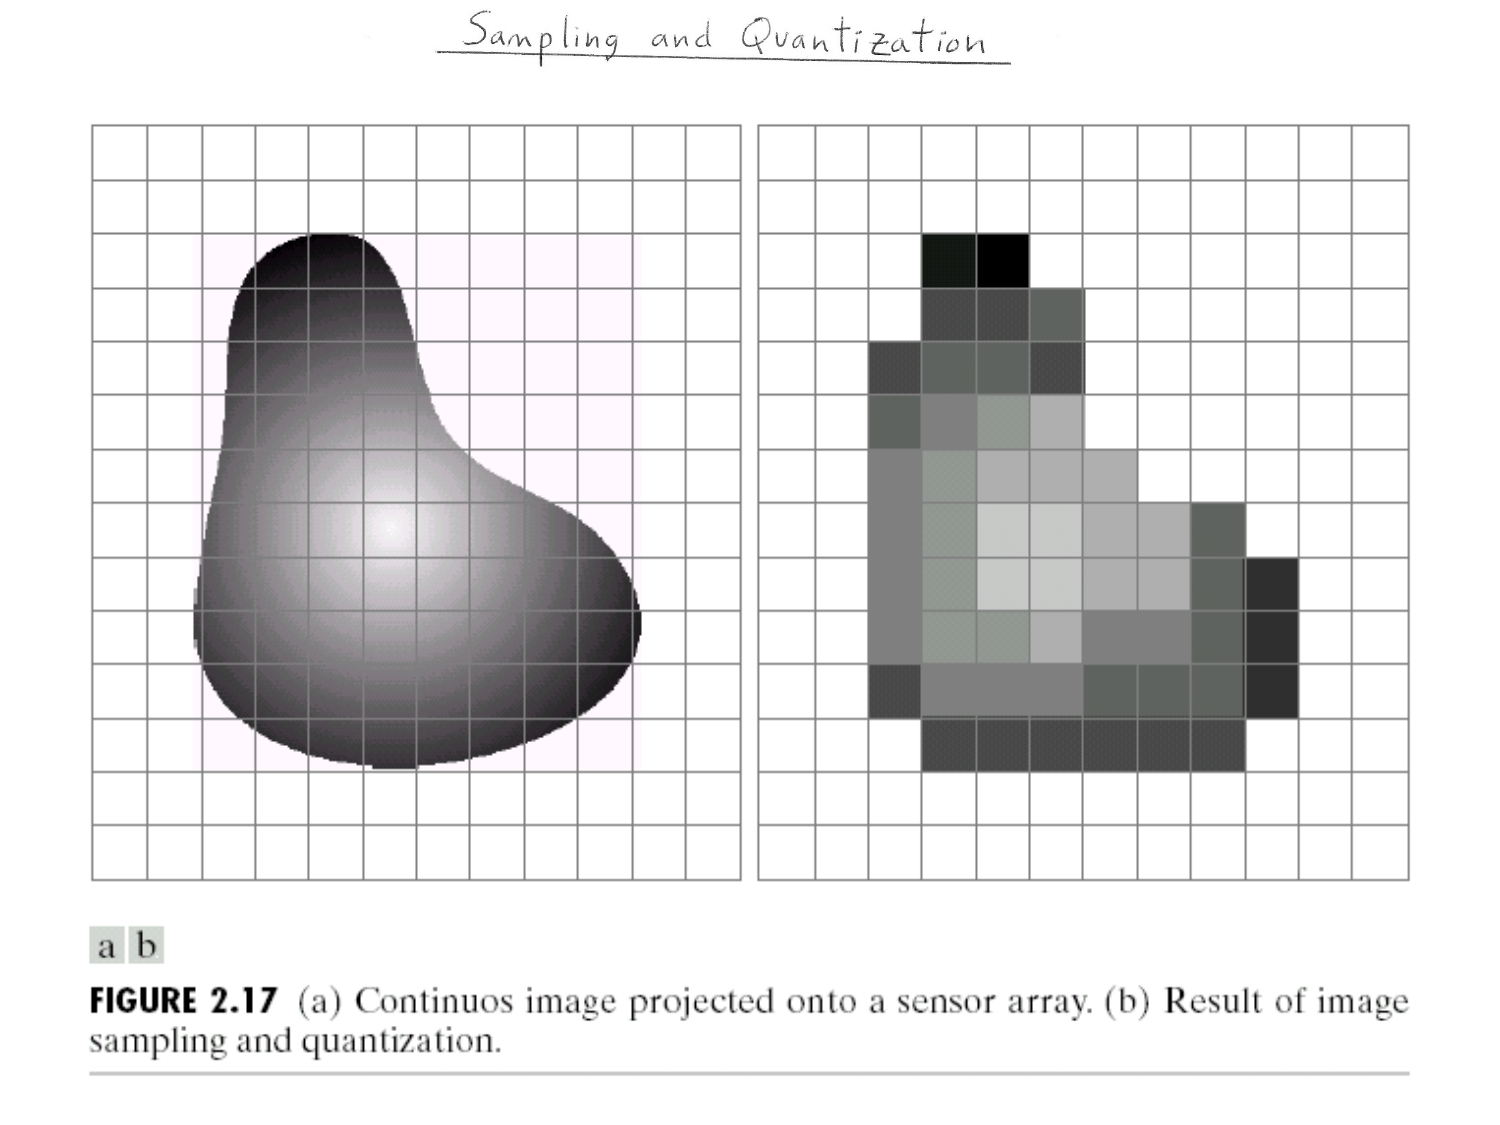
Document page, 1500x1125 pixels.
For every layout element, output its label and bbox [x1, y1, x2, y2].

picture [214, 0, 1305, 97]
picture [80, 119, 1420, 1082]
